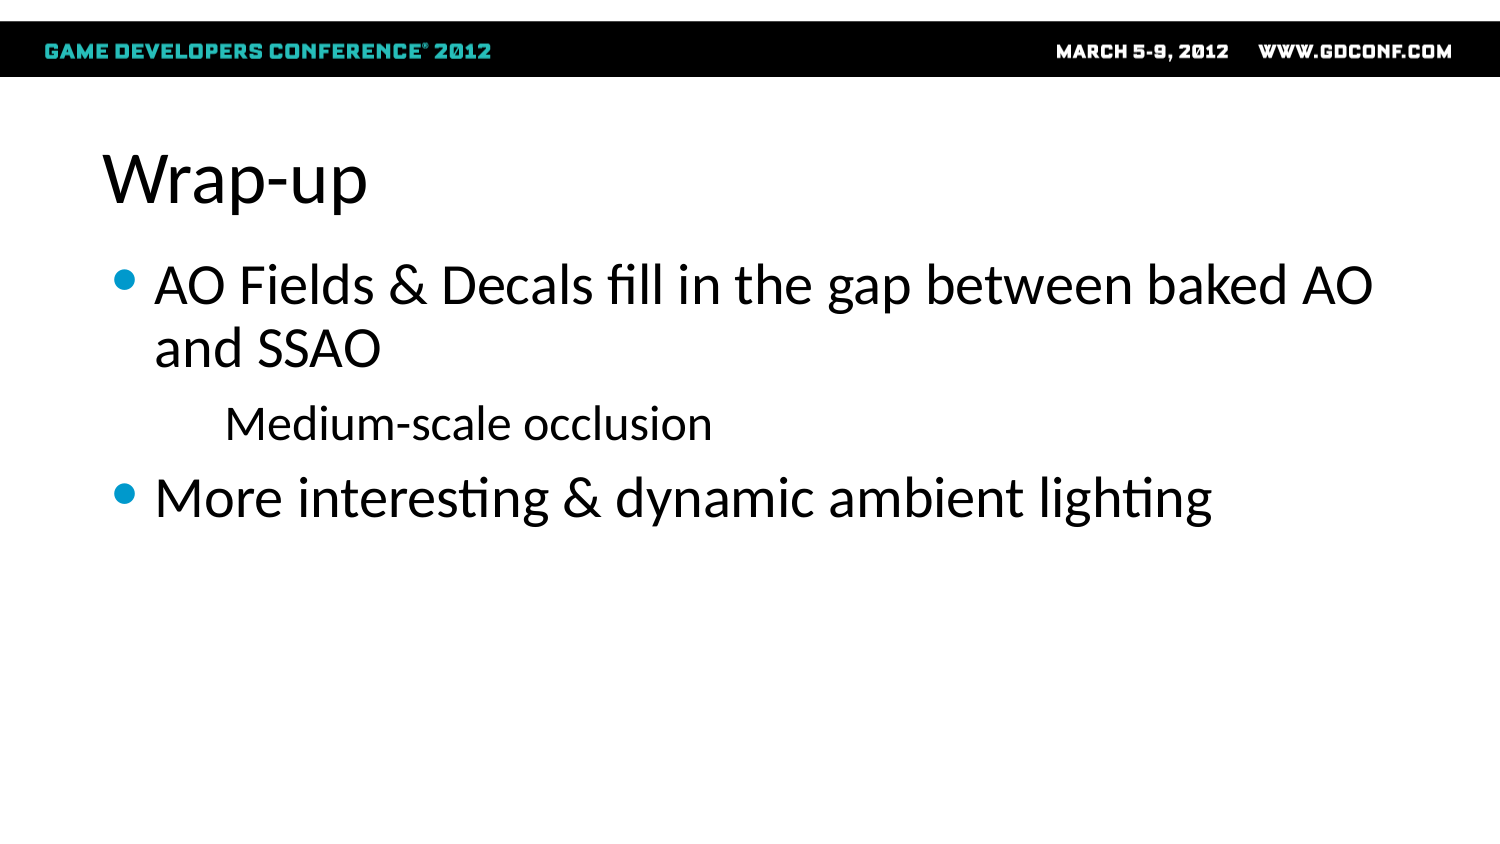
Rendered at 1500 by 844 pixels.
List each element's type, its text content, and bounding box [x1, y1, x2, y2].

title Wrap-up [87, 109, 1413, 238]
list AO Fields & Decals fill in the gap between baked AO and SSAO Medium-scale occlusion More interesting & dynamic ambient lighting [87, 246, 1413, 698]
picture [0, 0, 1500, 77]
